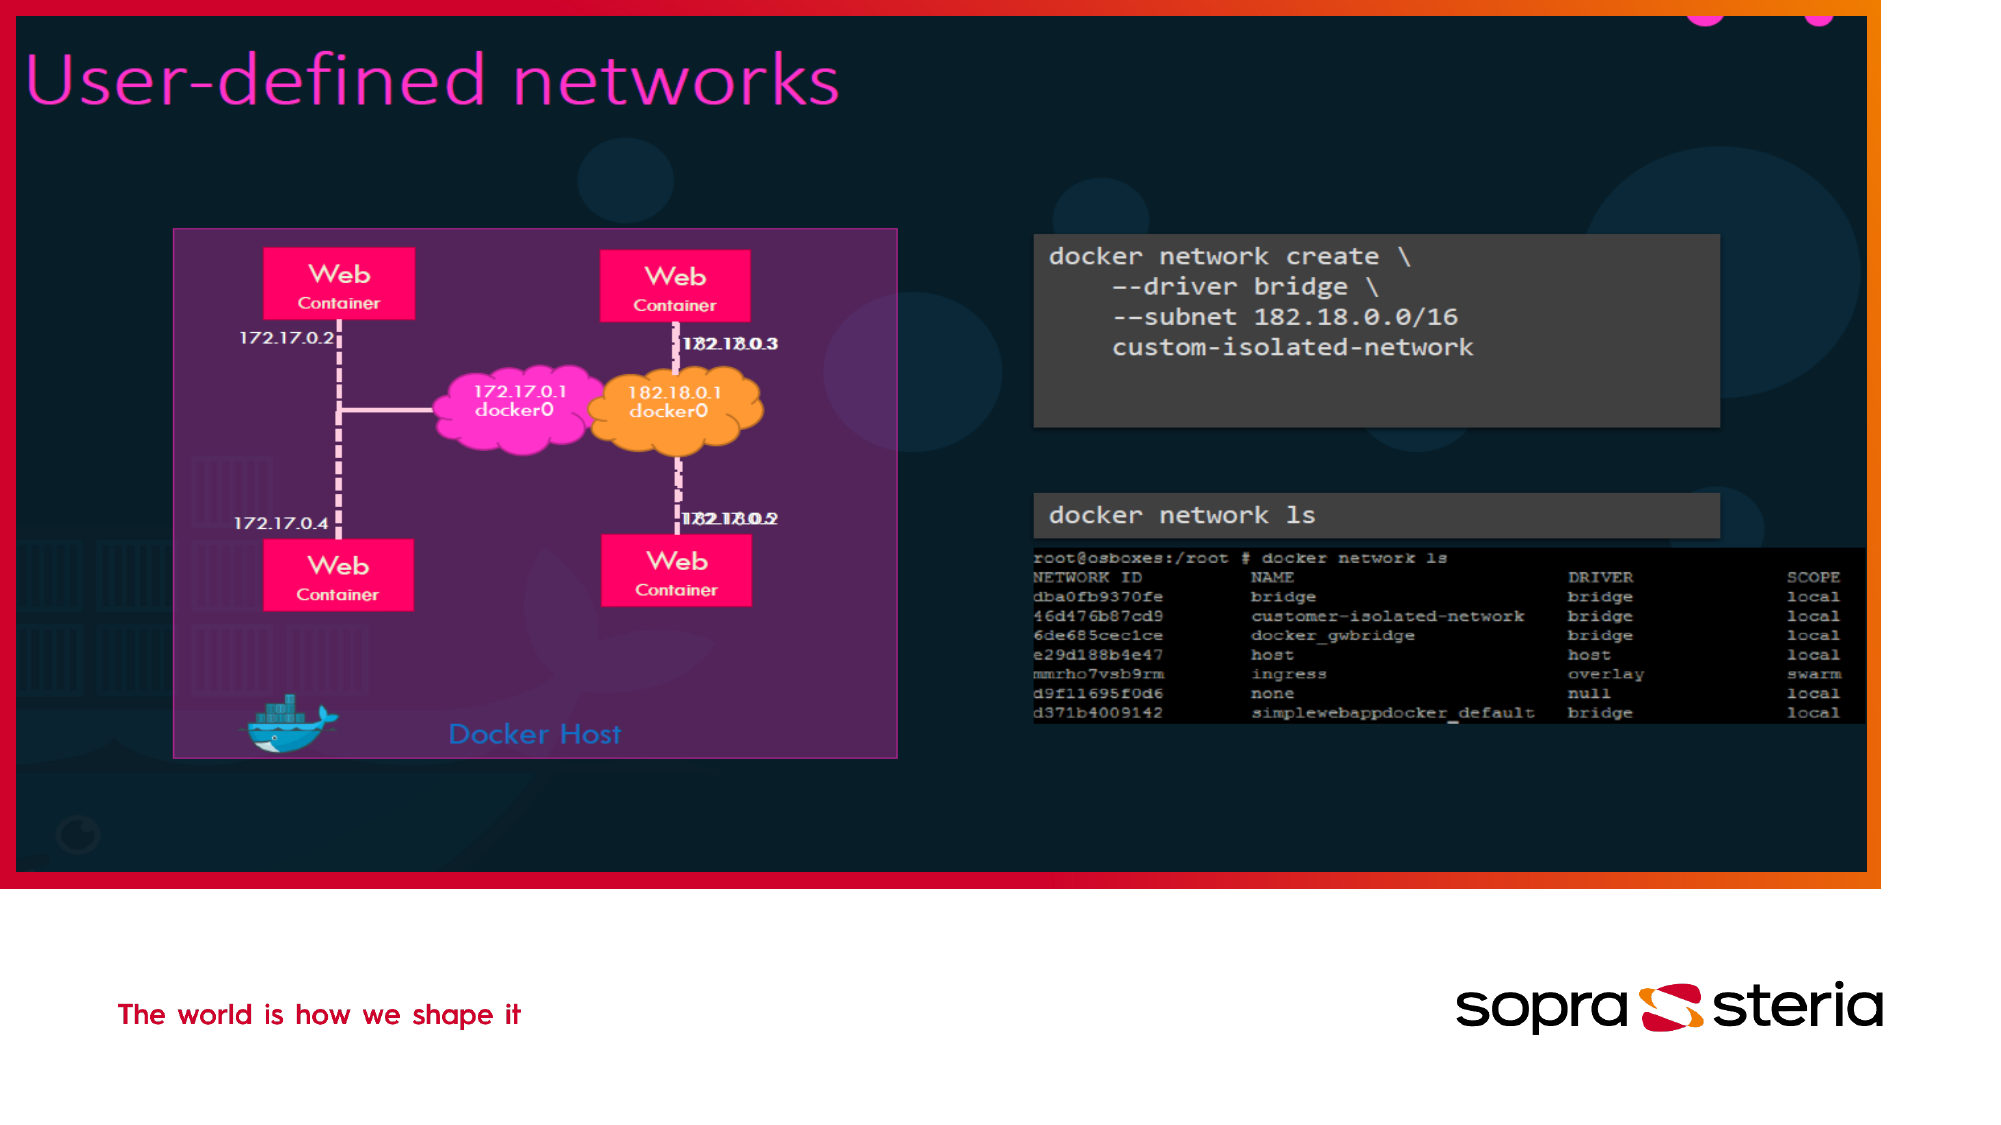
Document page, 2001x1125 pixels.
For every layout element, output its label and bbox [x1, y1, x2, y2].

picture [0, 0, 1881, 889]
picture [1423, 946, 1915, 1069]
picture [100, 987, 545, 1049]
